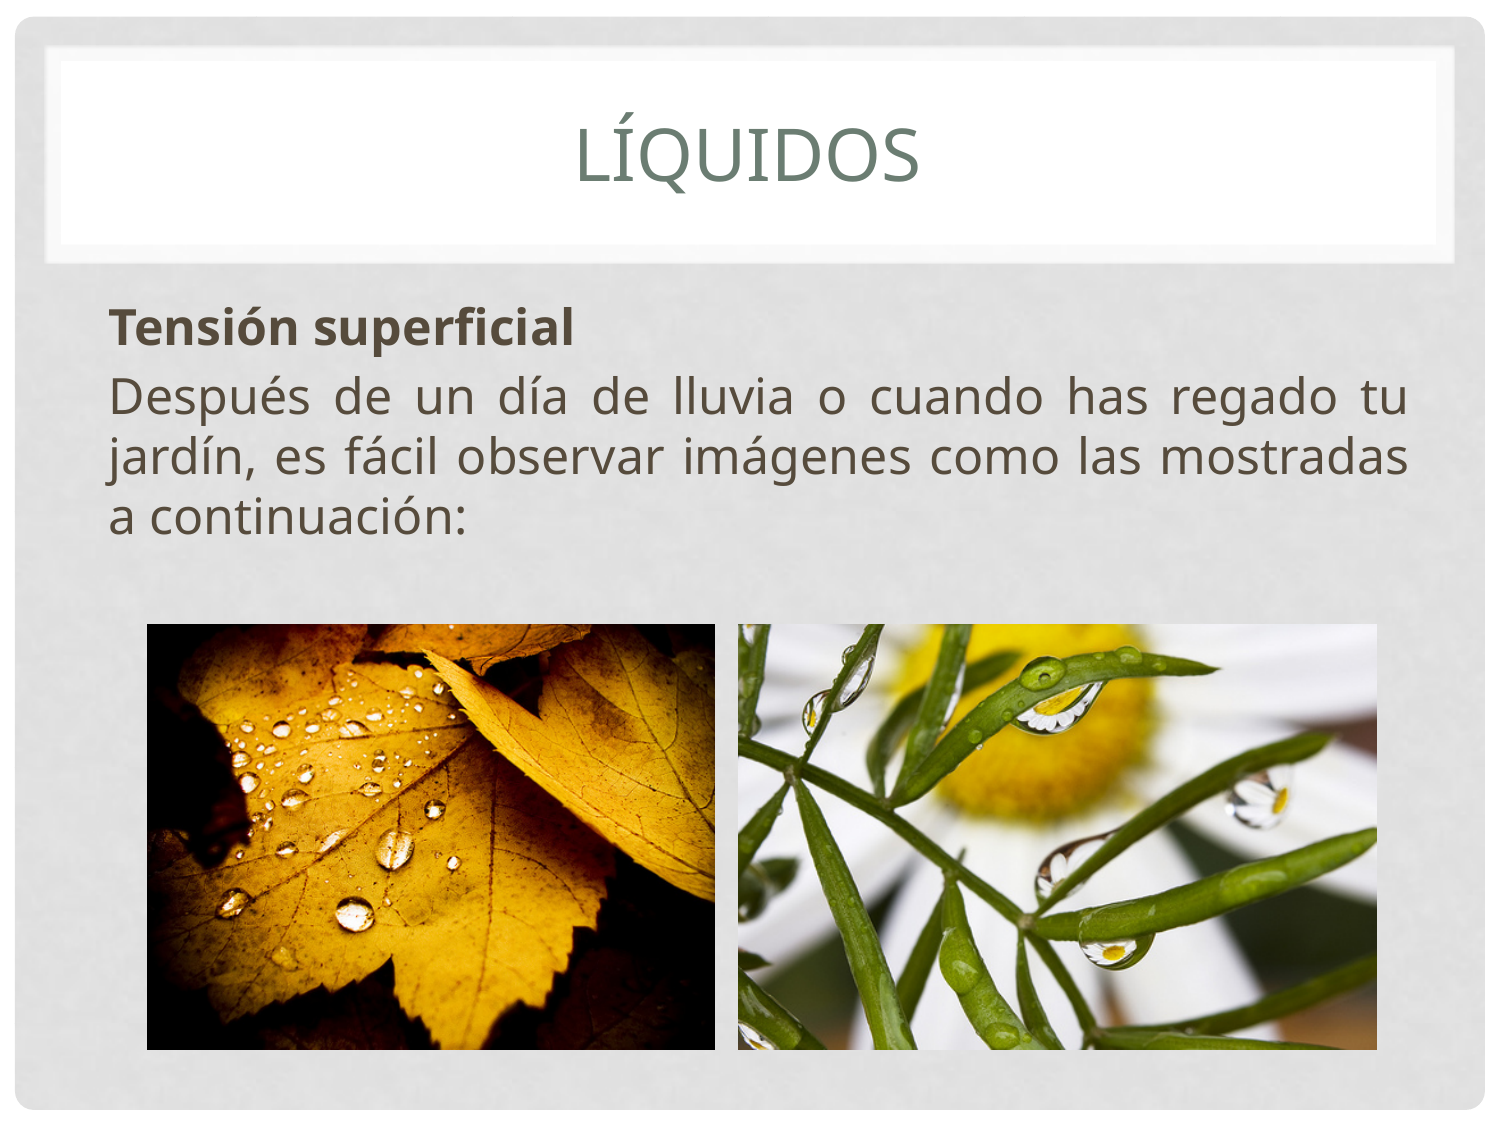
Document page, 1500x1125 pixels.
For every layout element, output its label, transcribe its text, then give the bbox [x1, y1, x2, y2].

list Tensión superficial Después de un día de lluvia o cuando has regado tu jardín, es fácil observar imágenes como las mostradas a continuación: [75, 287, 1425, 1005]
picture [147, 624, 715, 1050]
title Líquidos [69, 66, 1425, 238]
picture [737, 624, 1377, 1050]
